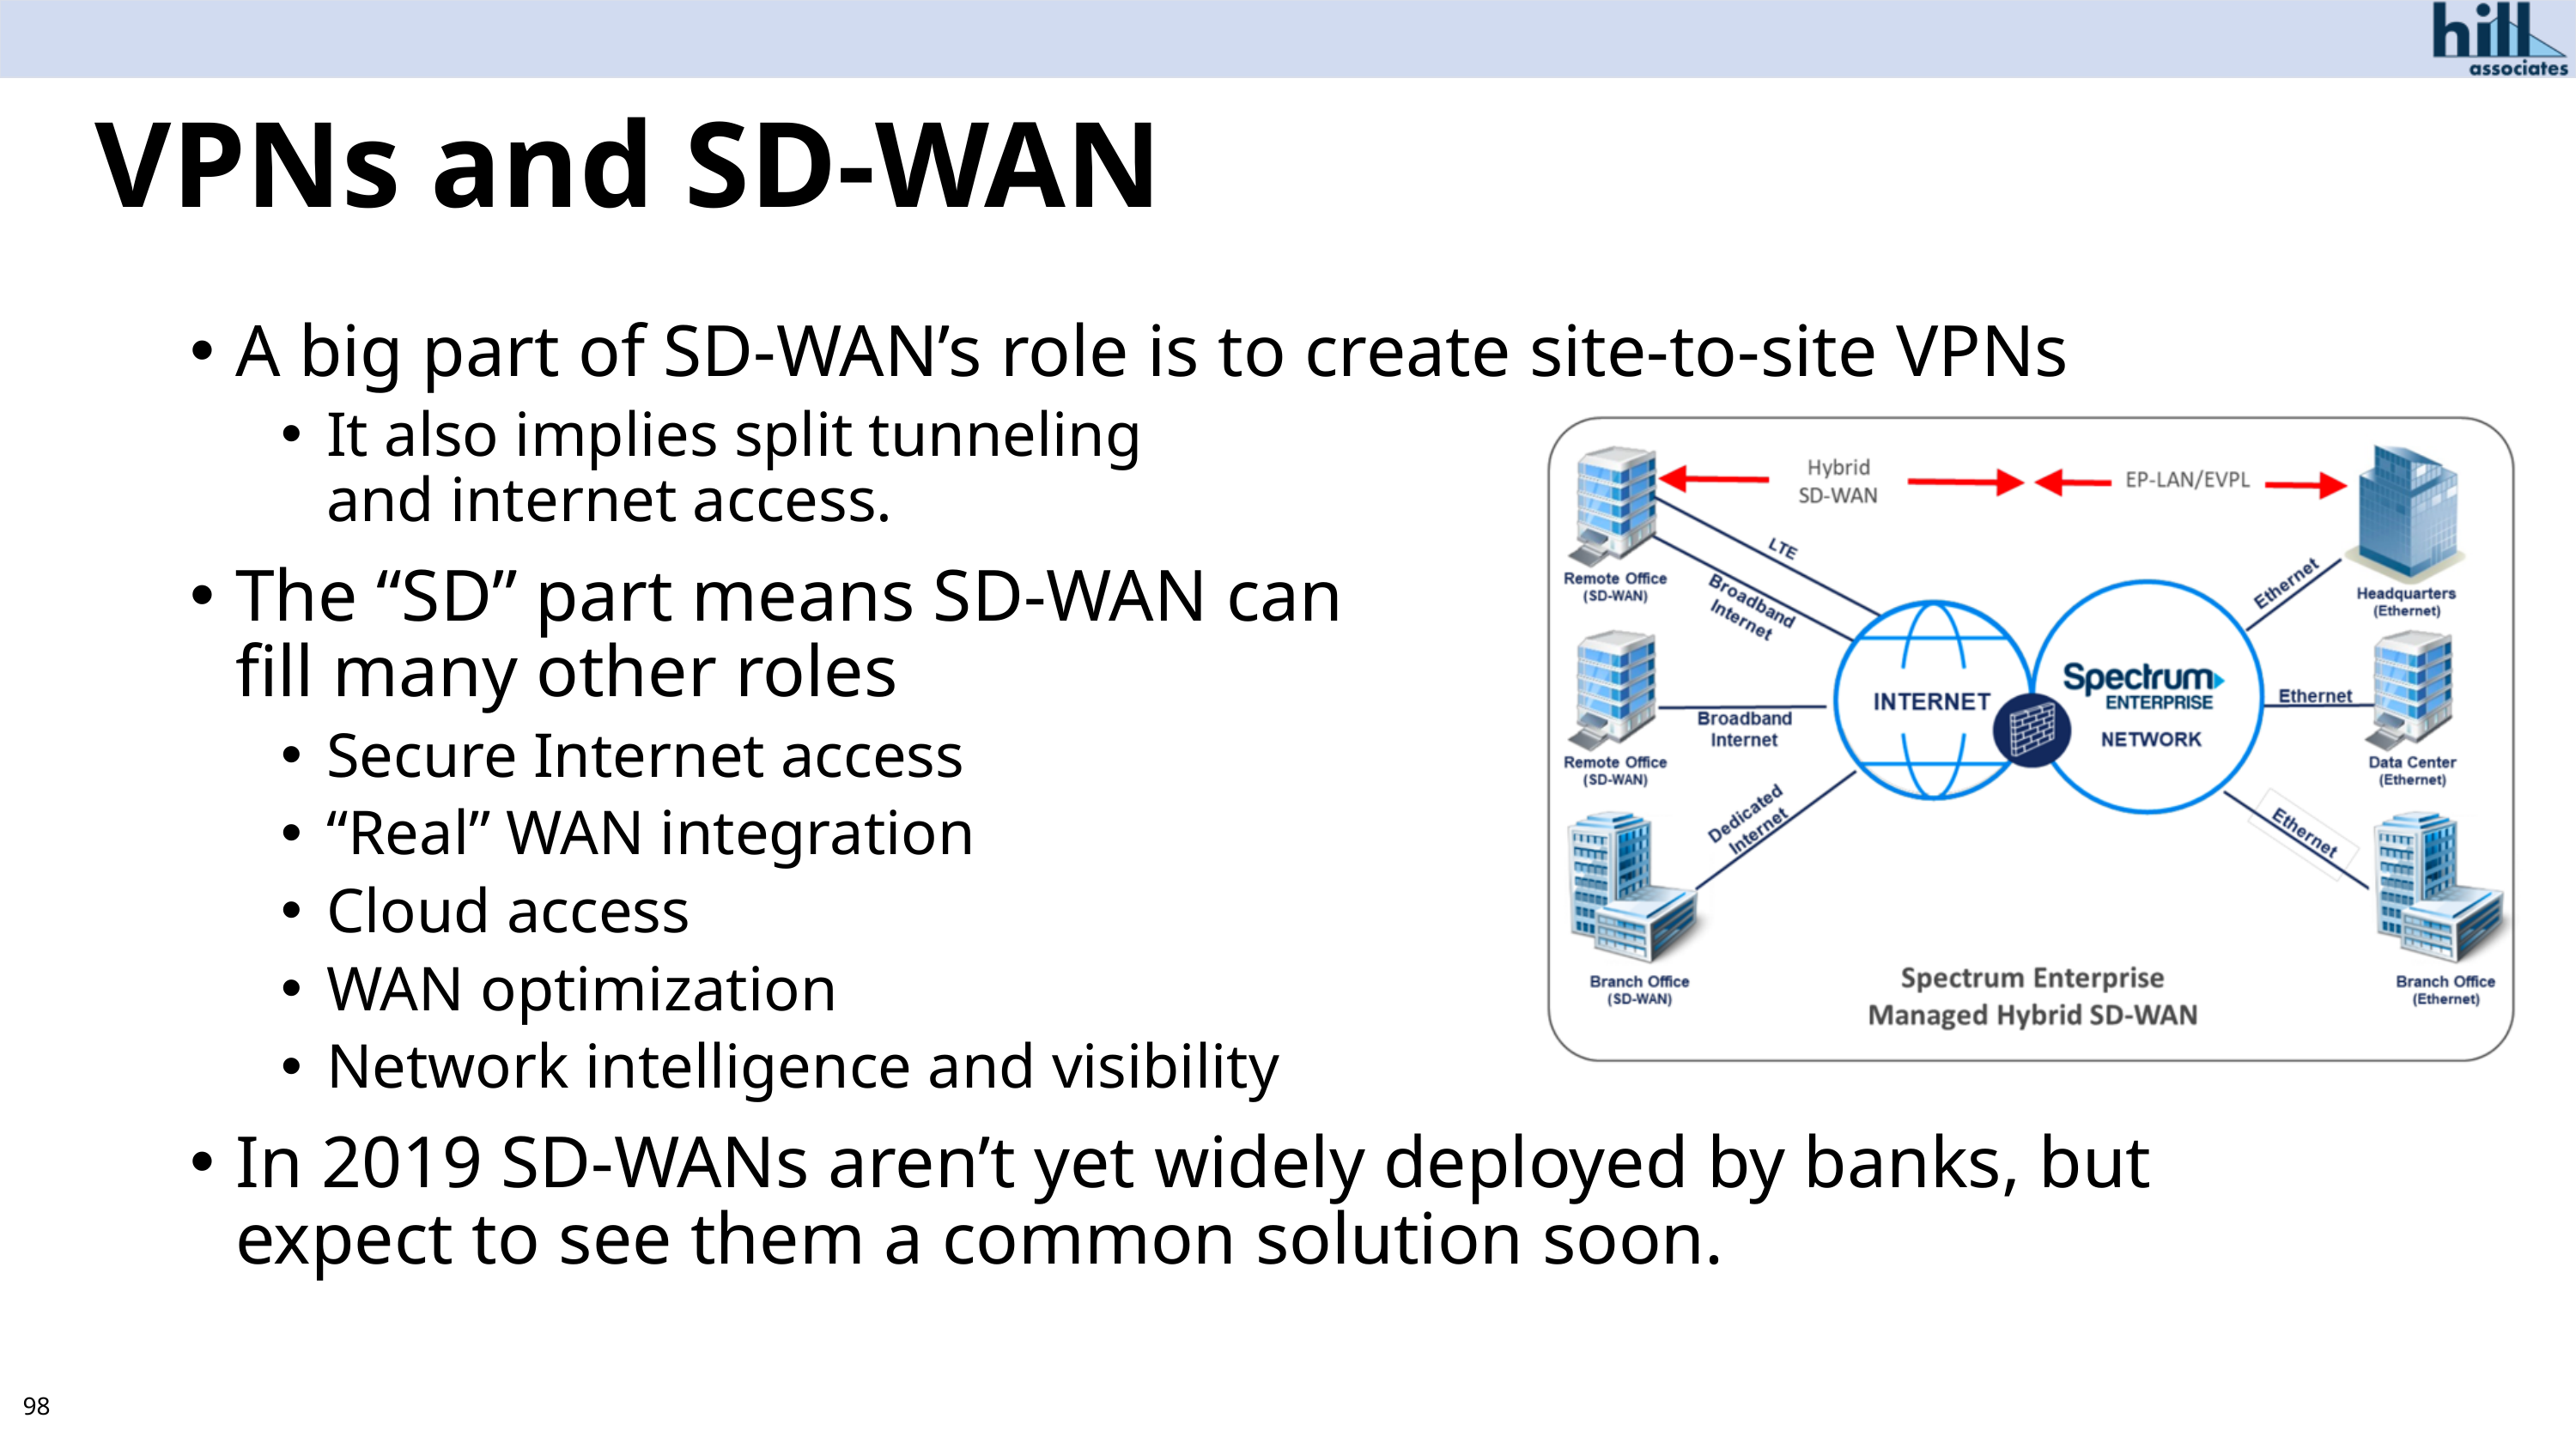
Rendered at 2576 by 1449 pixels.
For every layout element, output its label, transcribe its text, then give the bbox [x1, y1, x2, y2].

picture [1535, 402, 2538, 1083]
title VPNs and SD-WAN [82, 28, 2305, 309]
picture [2432, 0, 2576, 80]
text_box 98 [3, 1384, 215, 1449]
list A big part of SD-WAN’s role is to create site-to-site VPNs It also implies split tunneling and internet access. The “SD” part means SD-WAN can fill many other roles Secure Internet access “Real” WAN integration Cloud access WAN optimization Network intelligence and visibility In 2019 SD-WANs aren’t yet widely deployed by banks, but expect to see them a common solution soon. [177, 308, 2399, 1290]
